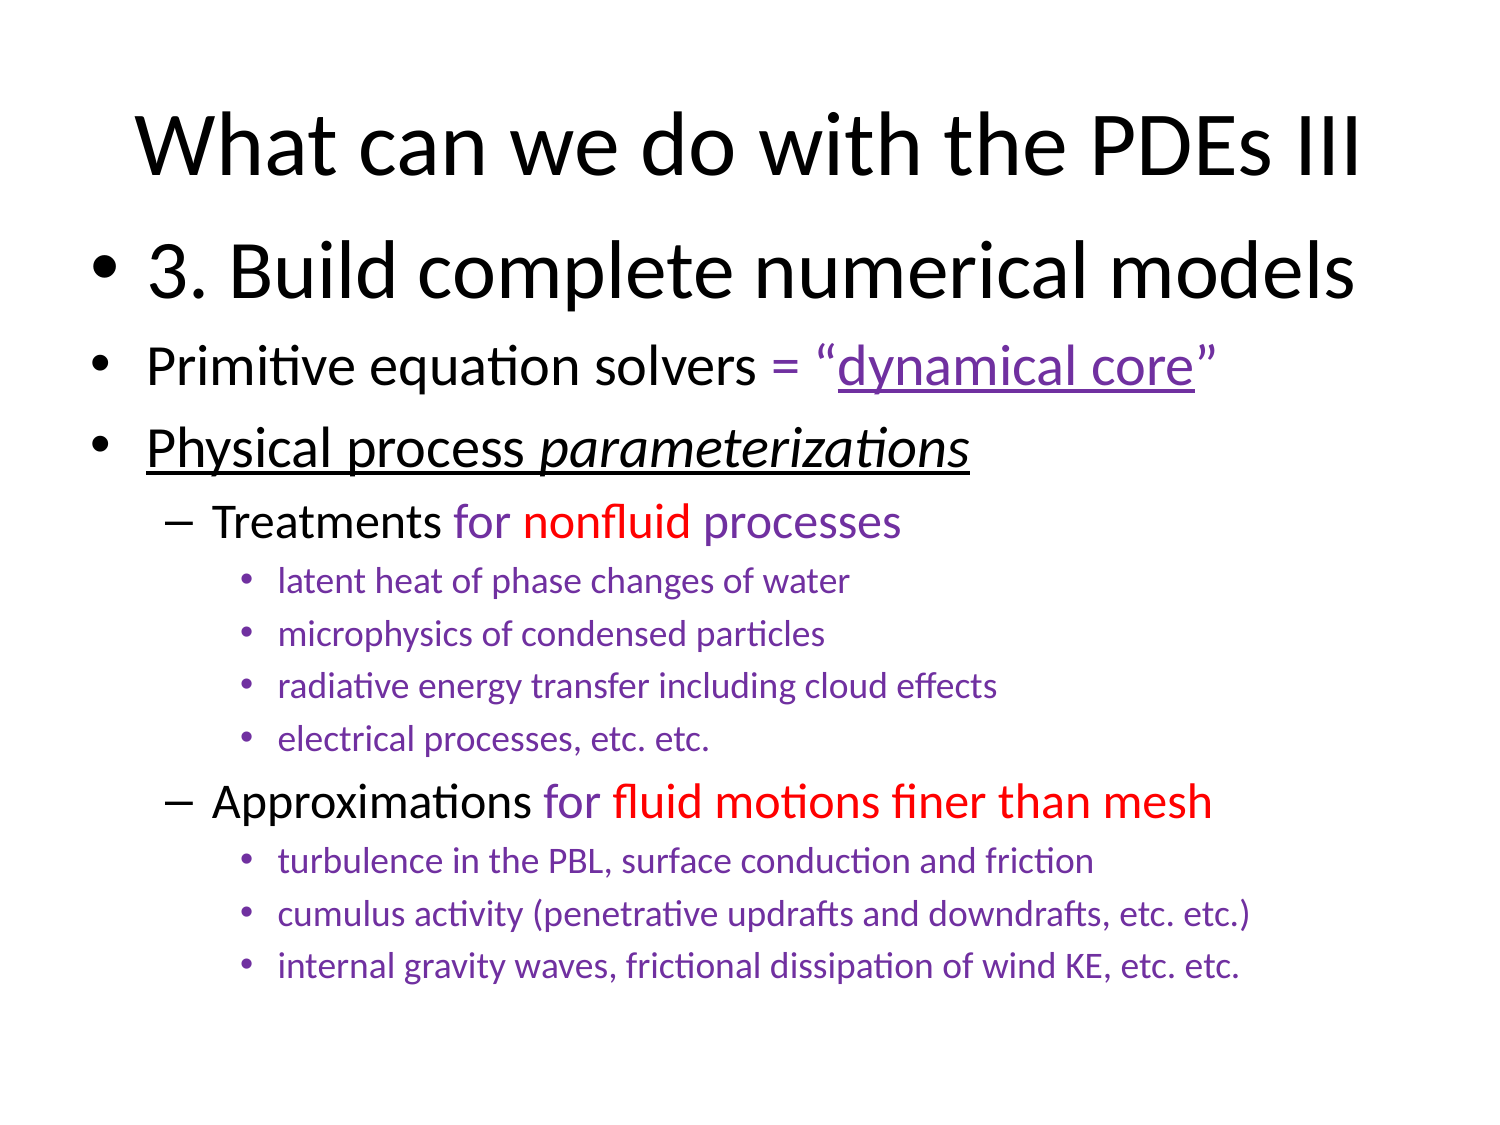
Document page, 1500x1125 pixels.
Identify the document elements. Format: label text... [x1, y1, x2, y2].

title What can we do with the PDEs III [75, 45, 1425, 208]
list 3. Build complete numerical models Primitive equation solvers = “dynamical core” Physical process parameterizations Treatments for nonfluid processes latent heat of phase changes of water microphysics of condensed particles radiative energy transfer including cloud effects electrical processes, etc. etc. Approximations for fluid motions finer than mesh turbulence in the PBL, surface conduction and friction cumulus activity (penetrative updrafts and downdrafts, etc. etc.) internal gravity waves, frictional dissipation of wind KE, etc. etc. [75, 208, 1425, 1125]
